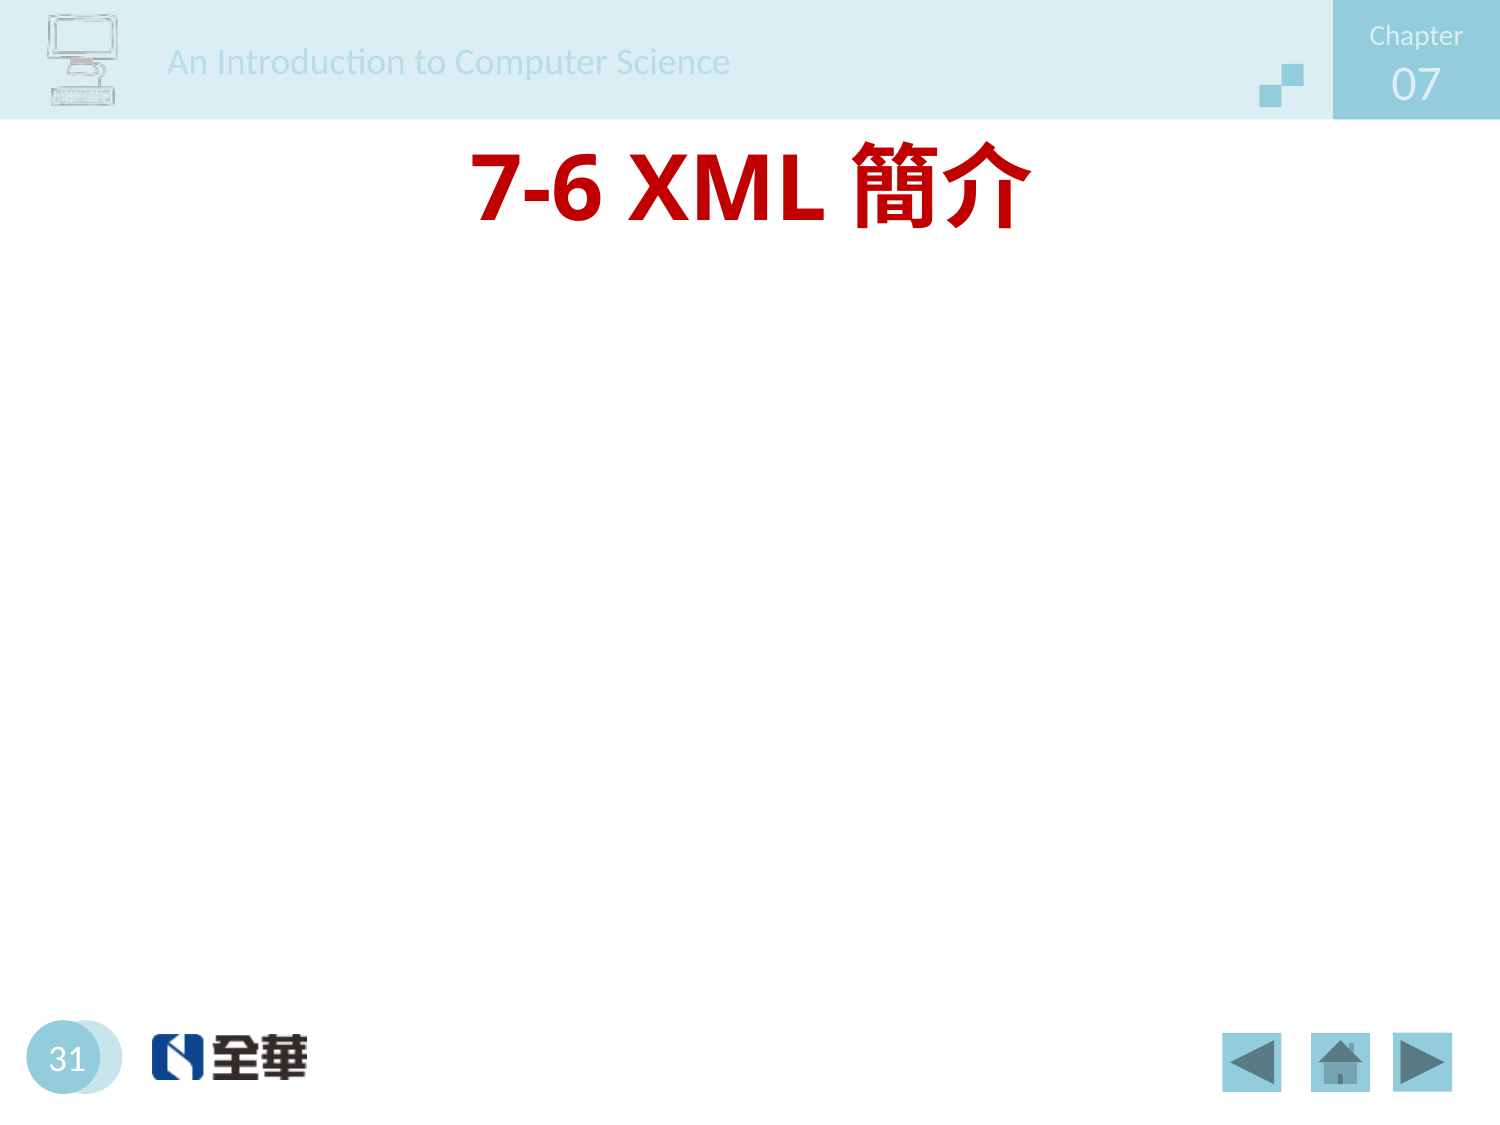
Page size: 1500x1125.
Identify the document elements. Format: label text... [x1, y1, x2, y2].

title 7-6 XML簡介 [76, 90, 1427, 278]
picture [47, 14, 118, 106]
picture [152, 1034, 307, 1080]
